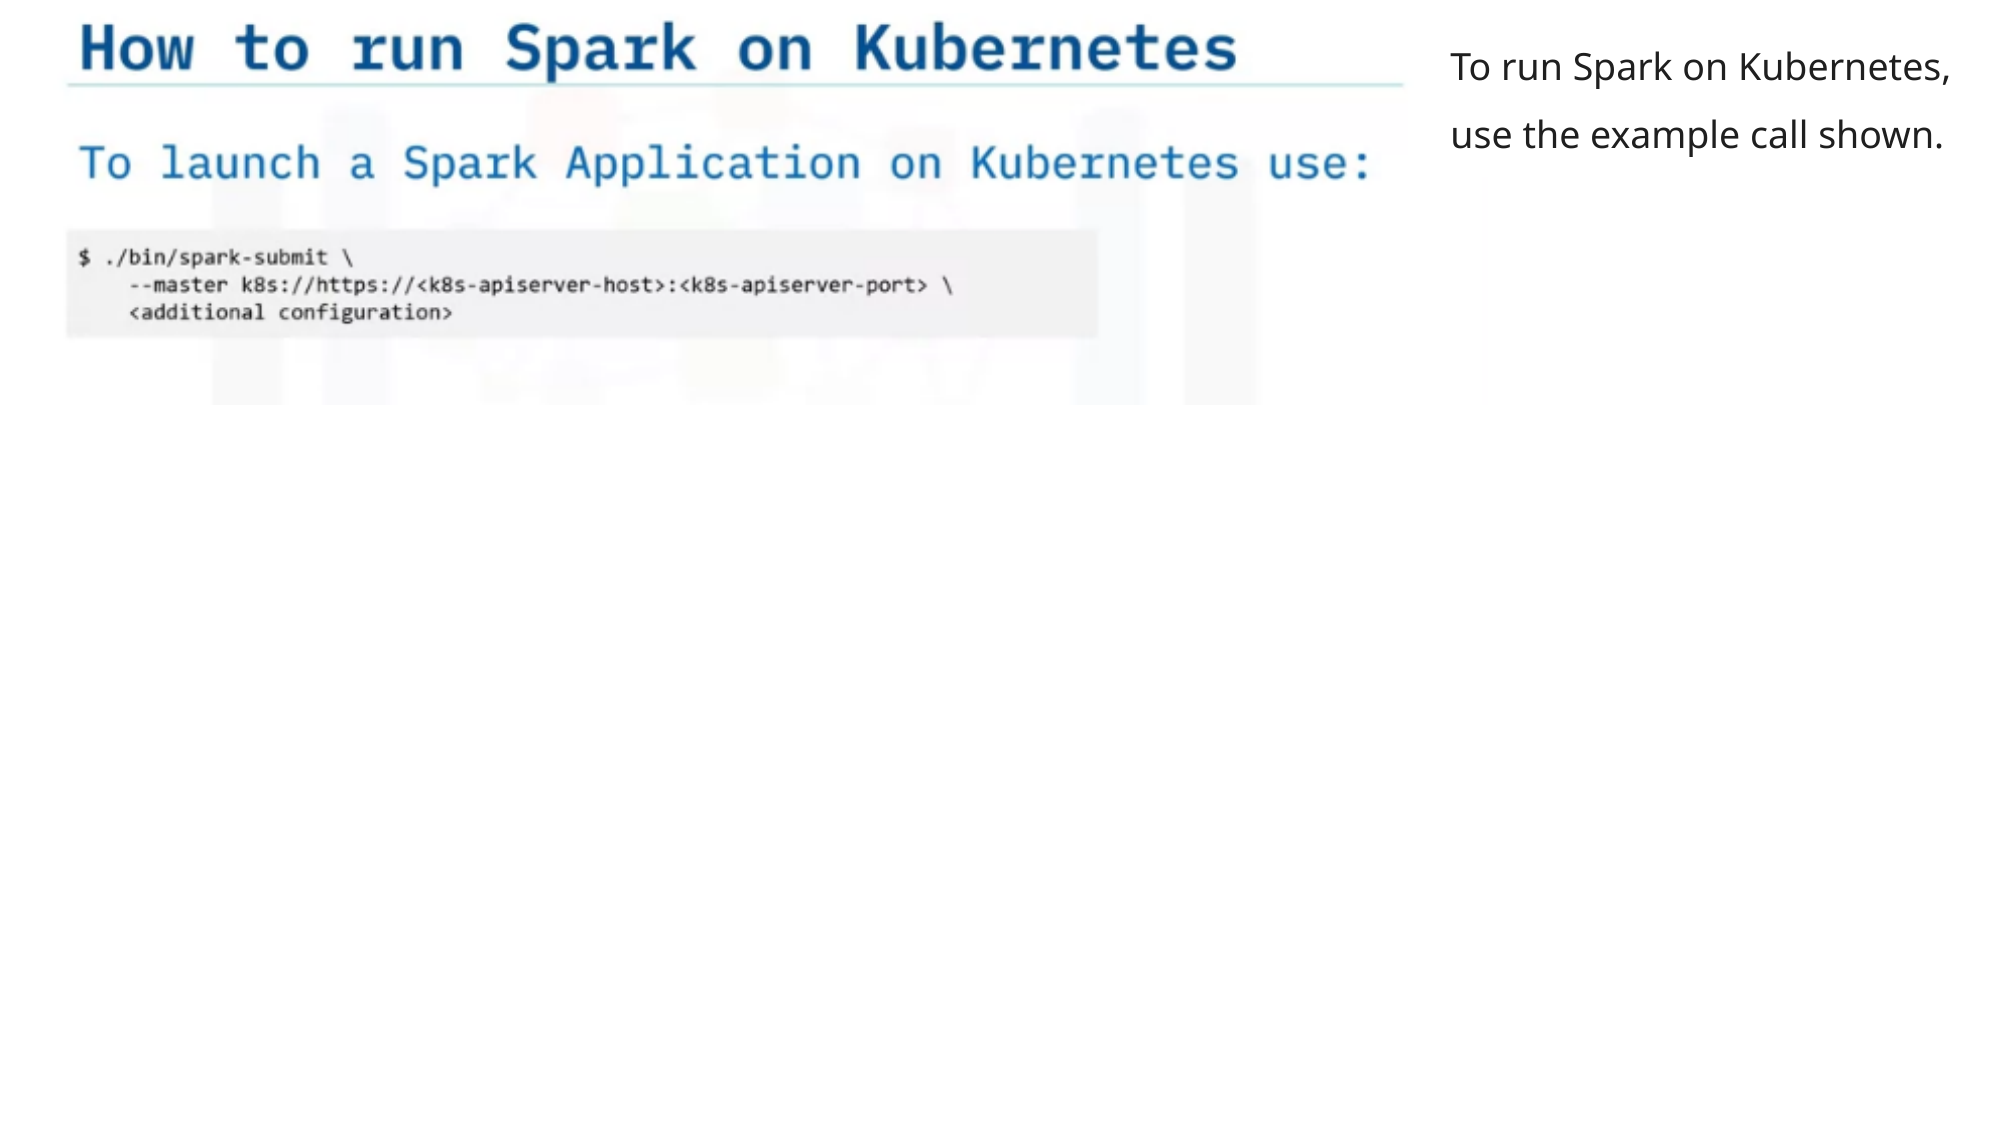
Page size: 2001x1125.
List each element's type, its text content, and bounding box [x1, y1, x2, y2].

picture [0, 13, 1488, 405]
text_box To run Spark on Kubernetes, use the example call shown. [1488, 13, 1983, 163]
